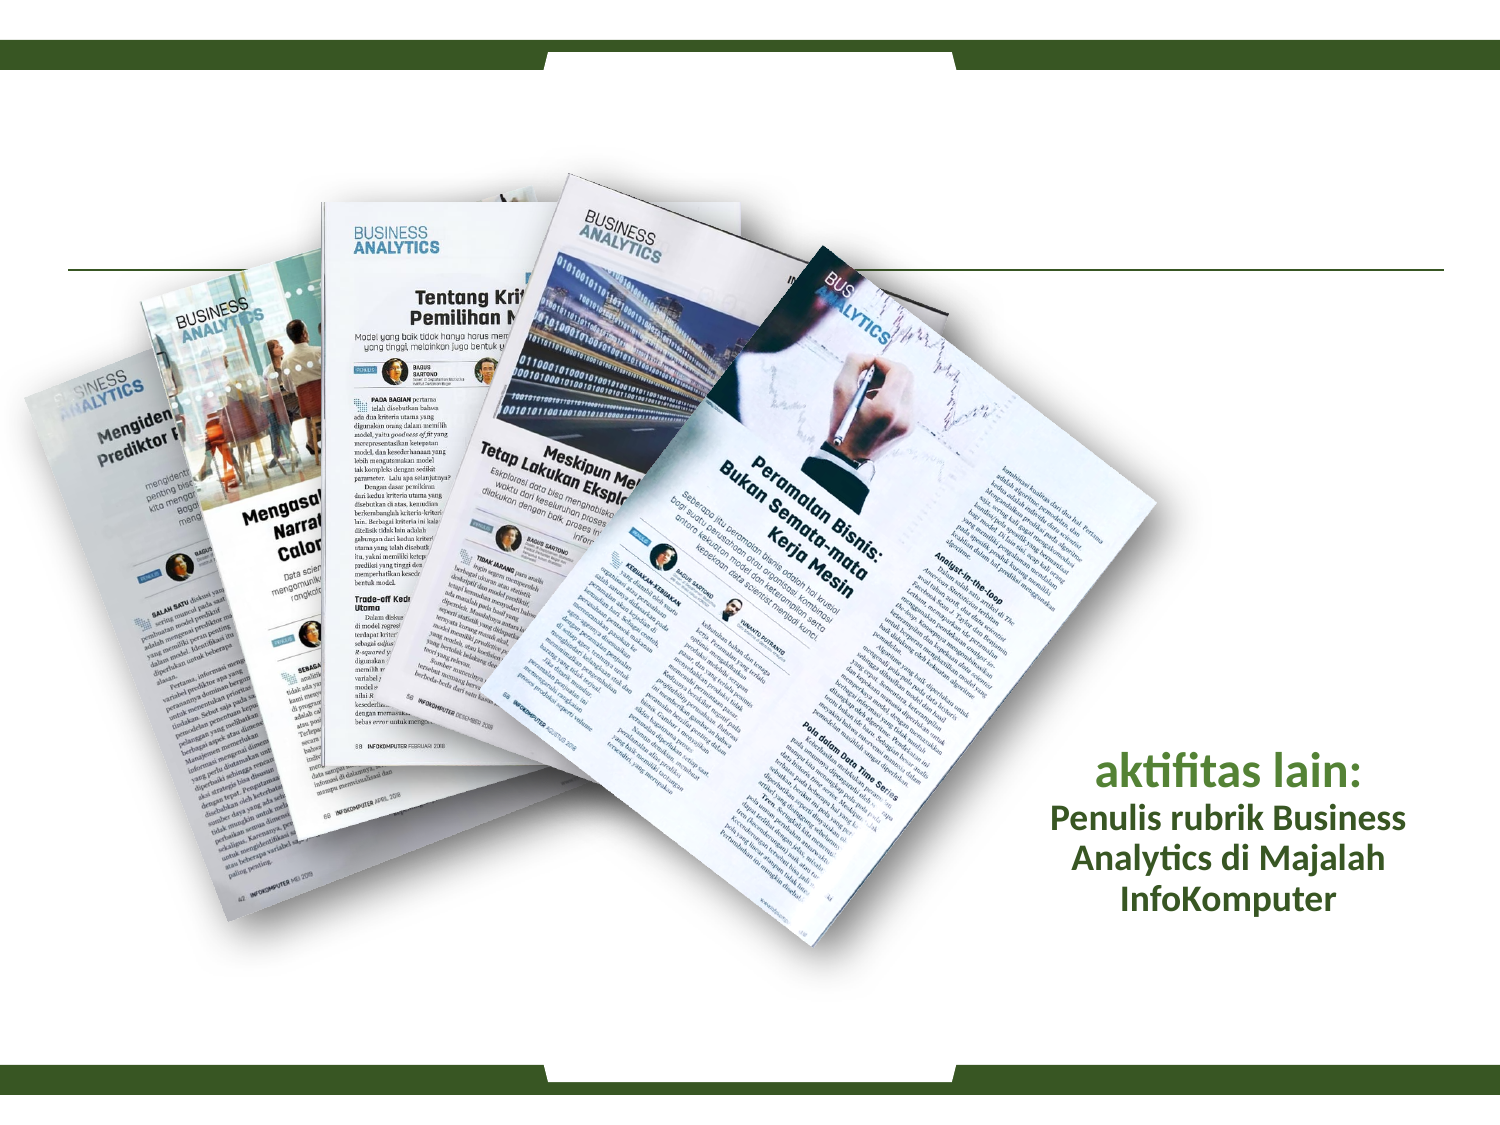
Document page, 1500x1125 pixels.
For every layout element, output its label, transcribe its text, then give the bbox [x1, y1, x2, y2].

title aktifitas lain: Penulis rubrik Business Analytics di Majalah InfoKomputer [975, 750, 1482, 914]
picture [25, 173, 1156, 947]
